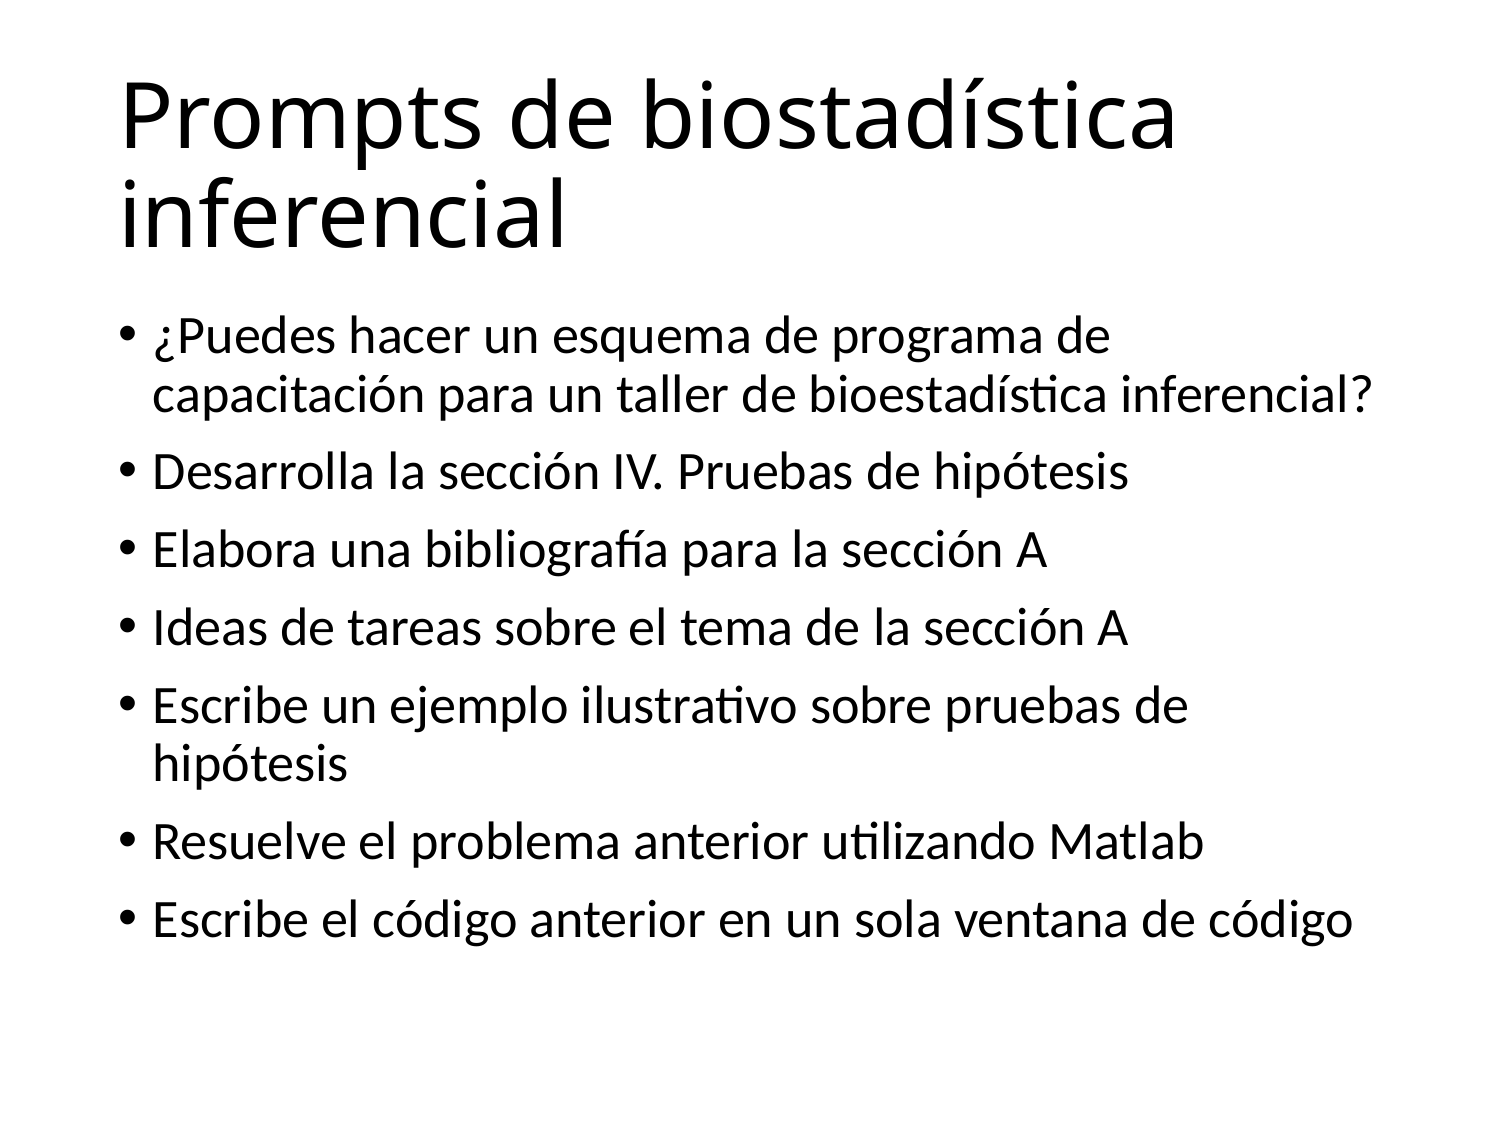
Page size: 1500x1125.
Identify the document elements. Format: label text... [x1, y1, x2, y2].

list ¿Puedes hacer un esquema de programa de capacitación para un taller de bioestadística inferencial? Desarrolla la sección IV. Pruebas de hipótesis Elabora una bibliografía para la sección A Ideas de tareas sobre el tema de la sección A Escribe un ejemplo ilustrativo sobre pruebas de hipótesis Resuelve el problema anterior utilizando Matlab Escribe el código anterior en un sola ventana de código [103, 299, 1397, 1066]
title Prompts de biostadística inferencial [103, 59, 1397, 278]
